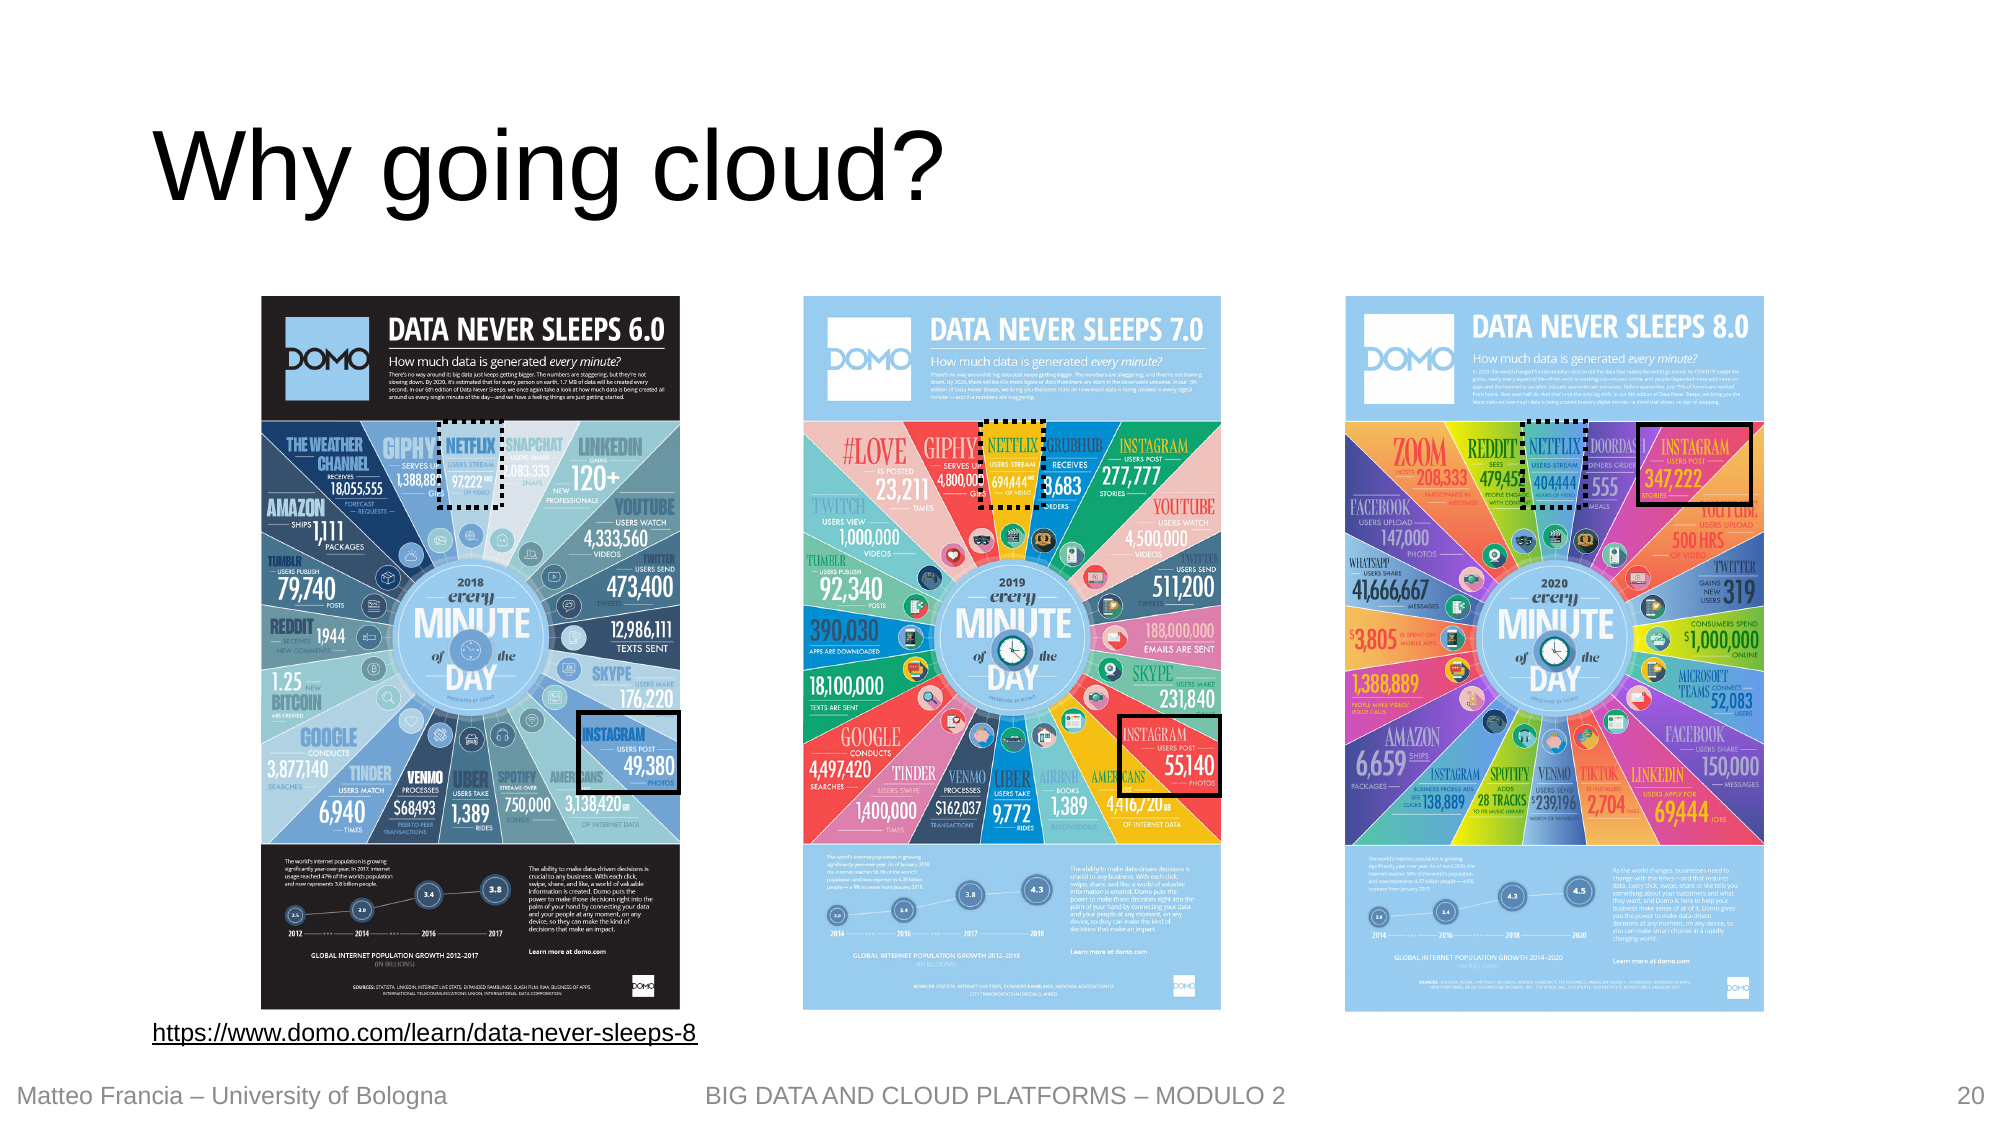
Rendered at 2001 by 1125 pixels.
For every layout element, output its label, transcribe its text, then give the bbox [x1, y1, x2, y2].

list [261, 296, 679, 1010]
title Why going cloud? [137, 59, 1863, 278]
list https://www.domo.com/learn/data-never-sleeps-8 [137, 1003, 1863, 1064]
picture [1345, 296, 1764, 1012]
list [803, 296, 1221, 1010]
slide_number 20 [1550, 1065, 2000, 1125]
footer Matteo Francia – University of Bologna [0, 1065, 466, 1125]
